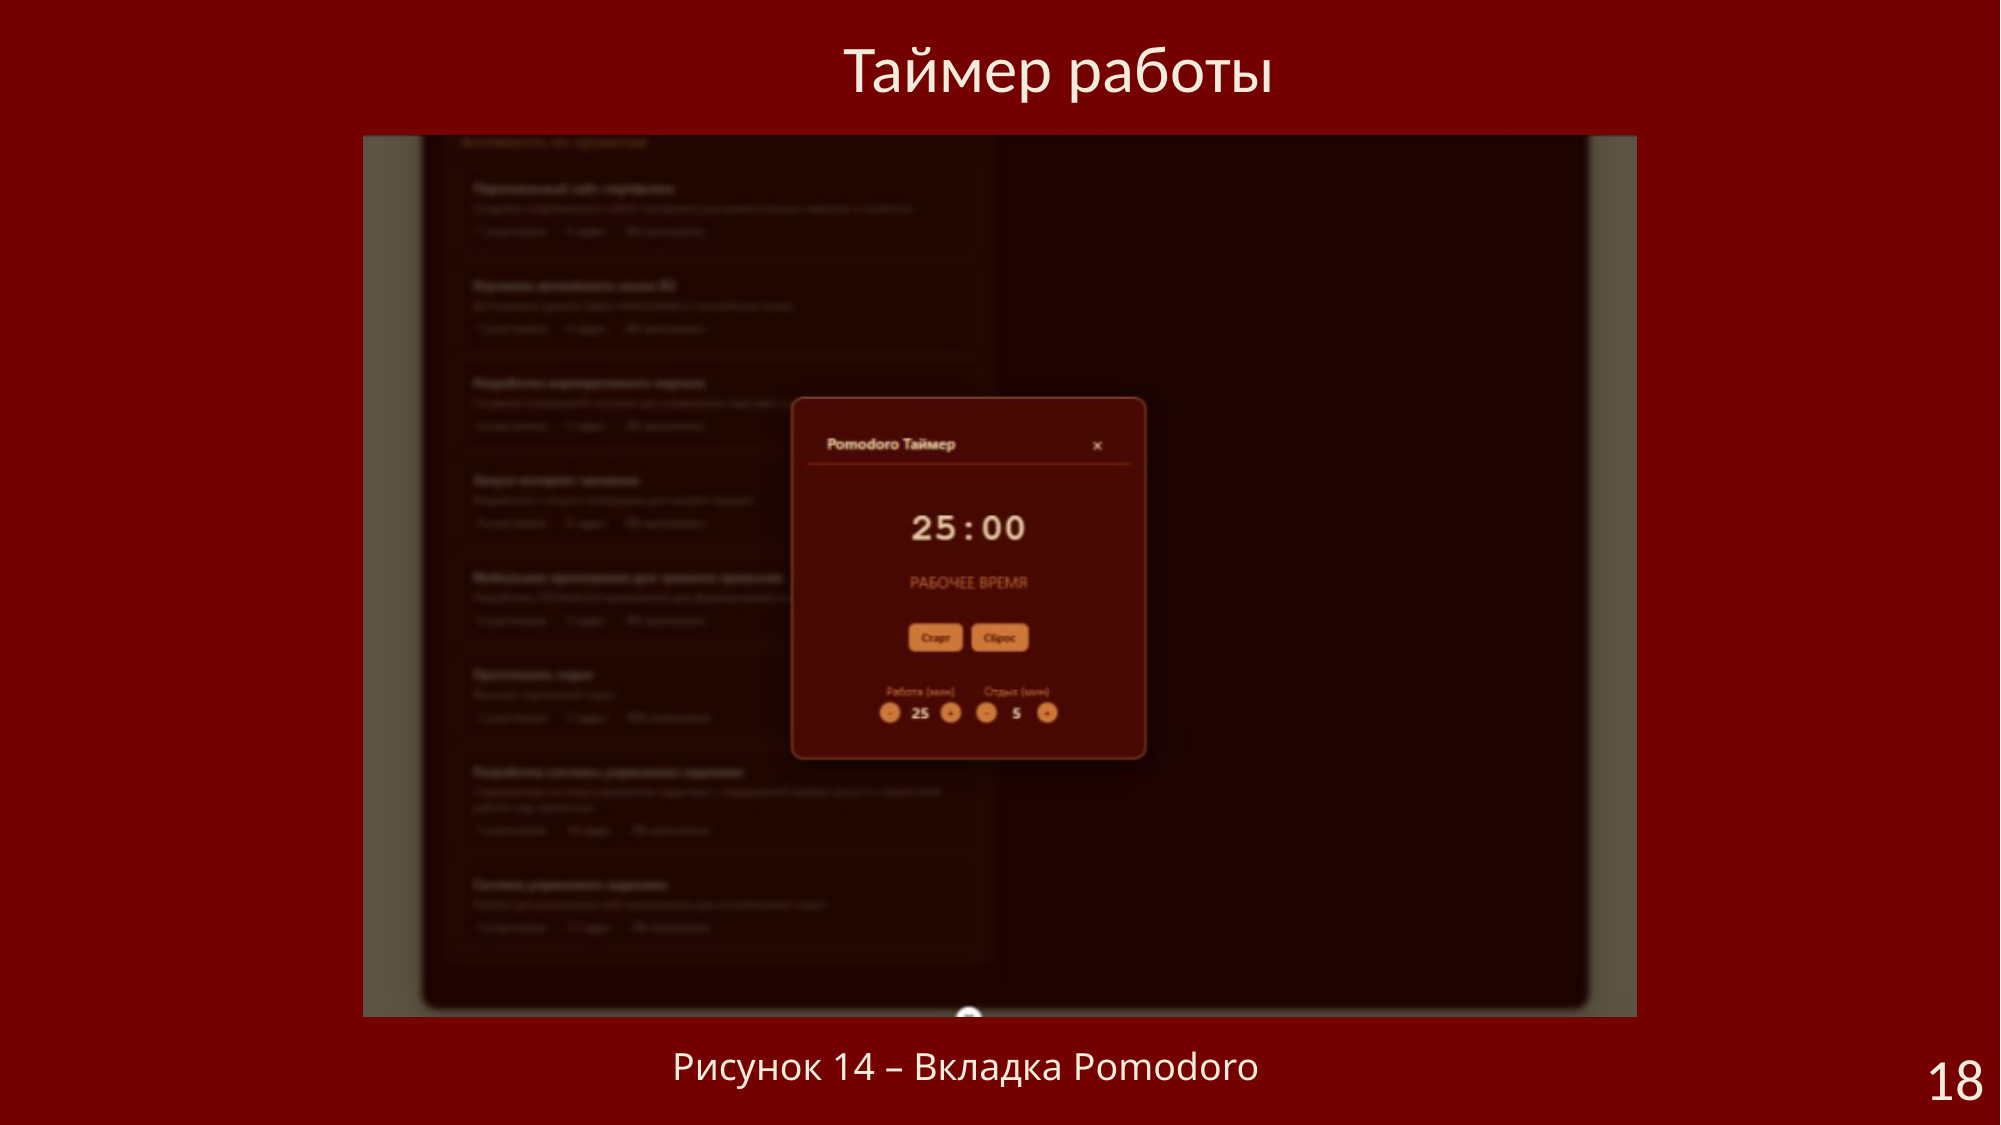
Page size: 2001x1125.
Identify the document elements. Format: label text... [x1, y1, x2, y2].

text_box Рисунок 14 – Вкладка Pomodoro [657, 1036, 1339, 1096]
text_box Таймер работы [828, 18, 1339, 113]
picture [363, 135, 1637, 1017]
text_box 18 [1911, 1034, 2000, 1119]
